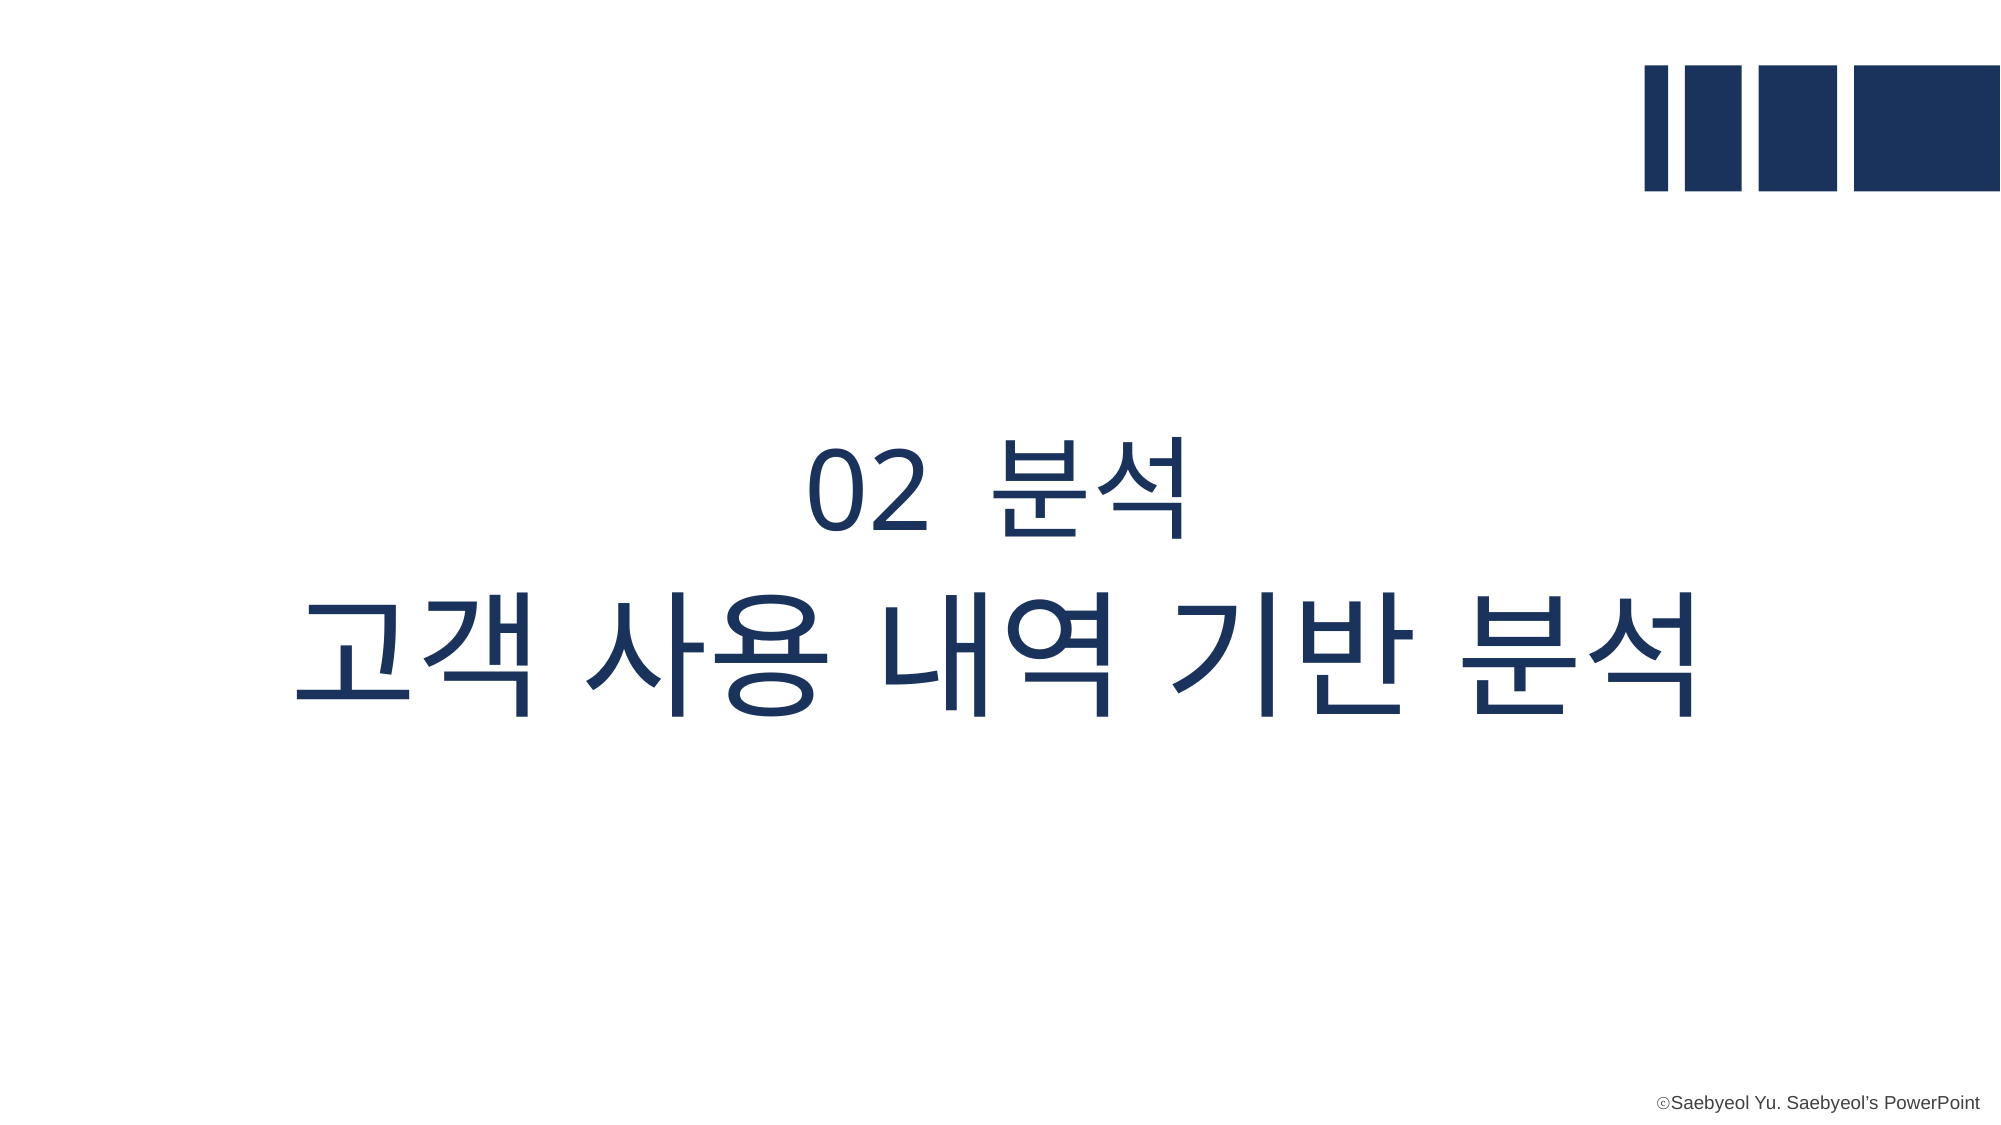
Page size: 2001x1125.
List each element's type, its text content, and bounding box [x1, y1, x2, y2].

text_box 고객 사용 내역 기반 분석 [275, 561, 1725, 742]
text_box 02 분석 [789, 410, 1211, 561]
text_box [1644, 65, 2000, 192]
